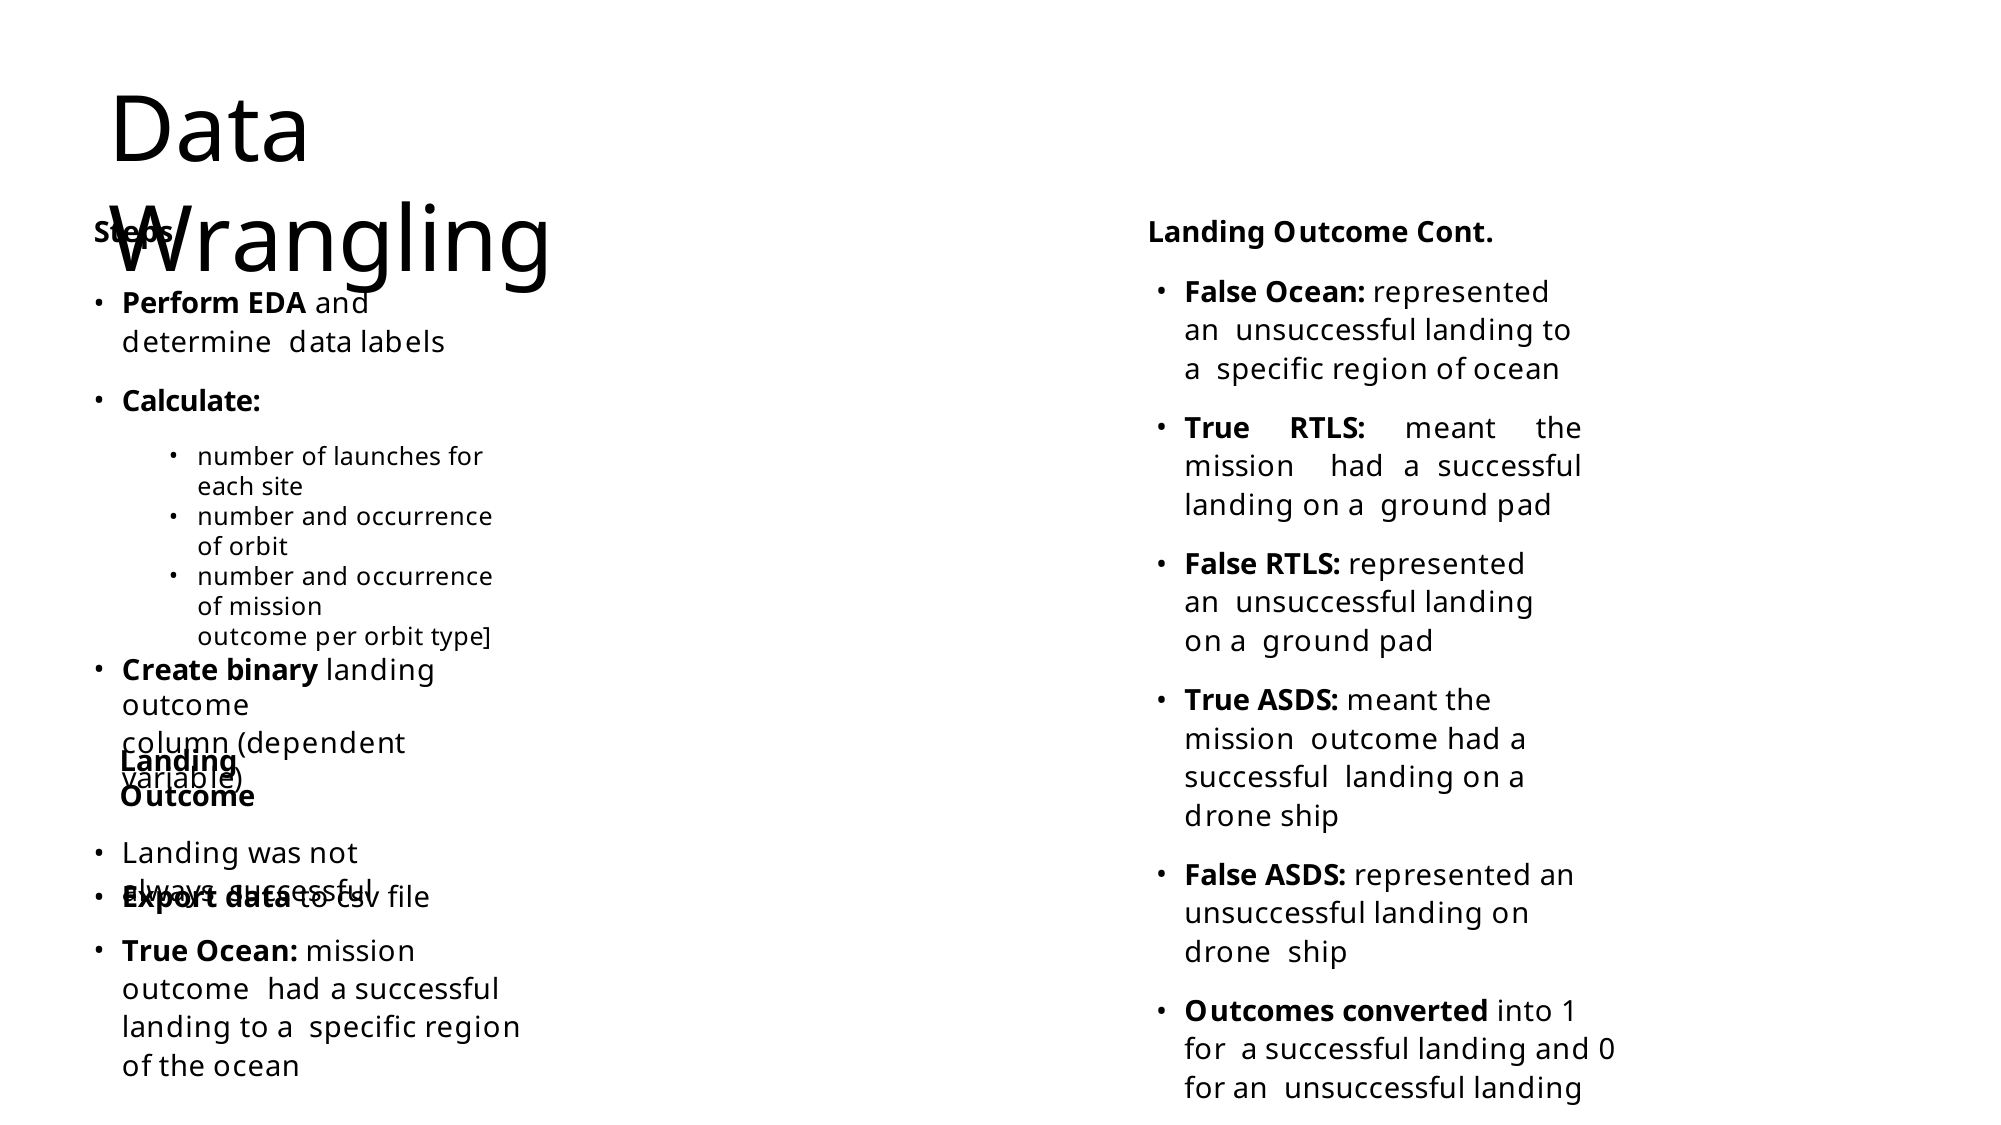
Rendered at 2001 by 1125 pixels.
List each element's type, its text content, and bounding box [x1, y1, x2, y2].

text_box Perform EDA and determine data labels Calculate: number of launches for each site number and occurrence of orbit number and occurrence of mission outcome per orbit type] Create binary landing outcome column (dependent variable) Export data to csv file [91, 278, 552, 779]
text_box Landing was not always successful True Ocean: mission outcome had a successful landing to a specific region of the ocean [91, 828, 528, 1125]
text_box Steps Landing Outcome Cont. [91, 210, 1641, 249]
text_box Landing Outcome [117, 739, 376, 812]
title Data Wrangling [106, 67, 744, 210]
text_box False Ocean: represented an unsuccessful landing to a specific region of ocean True RTLS: meant the mission had a successful landing on a ground pad False RTLS: represented an unsuccessful landing on a ground pad True ASDS: meant the mission outcome had a successful landing on a drone ship False ASDS: represented an unsuccessful landing on drone ship Outcomes converted into 1 for a successful landing and 0 for an unsuccessful landing [1154, 267, 1619, 1104]
title Data Wrangling [106, 249, 744, 290]
